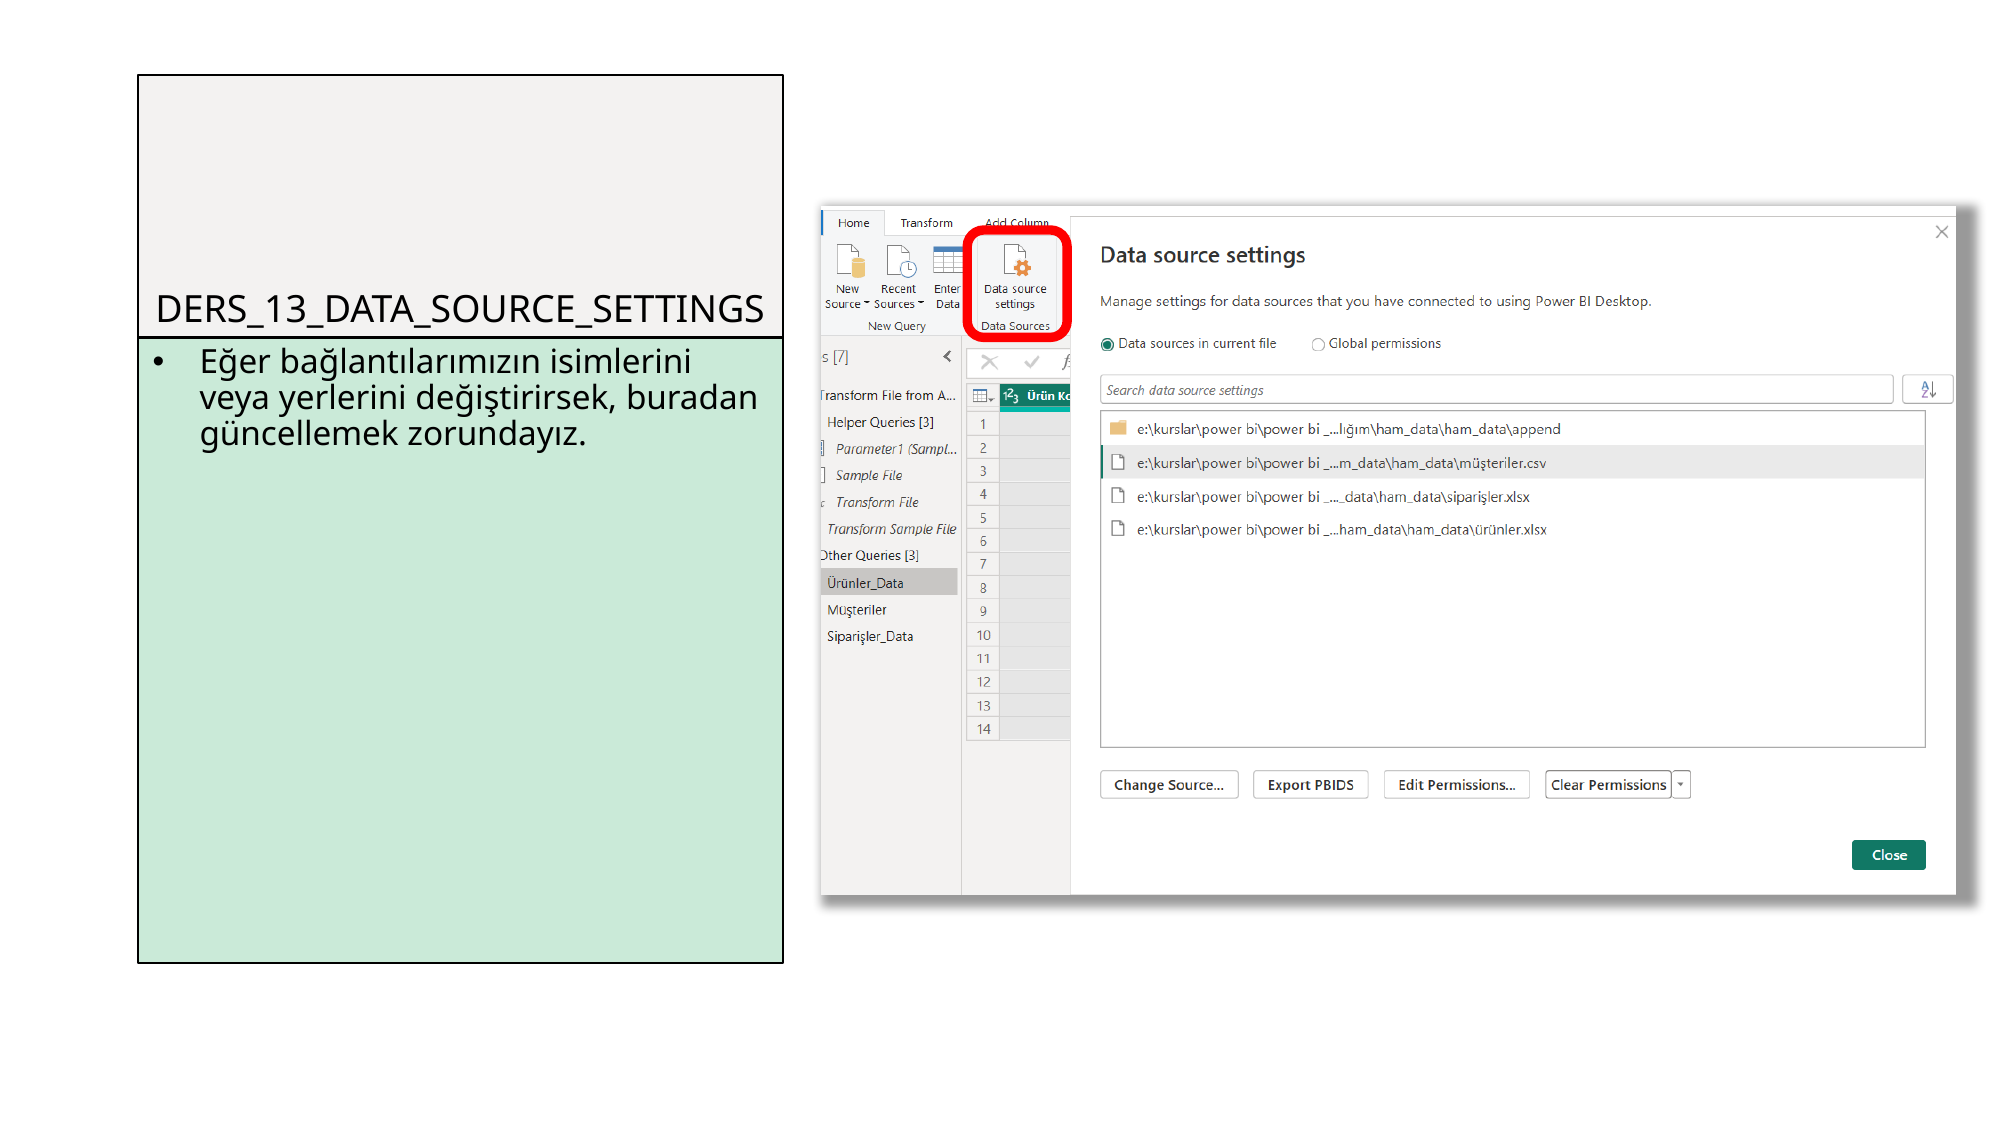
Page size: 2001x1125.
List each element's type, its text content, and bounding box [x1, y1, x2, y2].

picture [821, 205, 1957, 896]
title DERS_13_DATA_SOURCE_SETTINGS [137, 75, 783, 337]
list Eğer bağlantılarımızın isimlerini veya yerlerini değiştirirsek, buradan güncellemek zorundayız. [137, 337, 783, 963]
